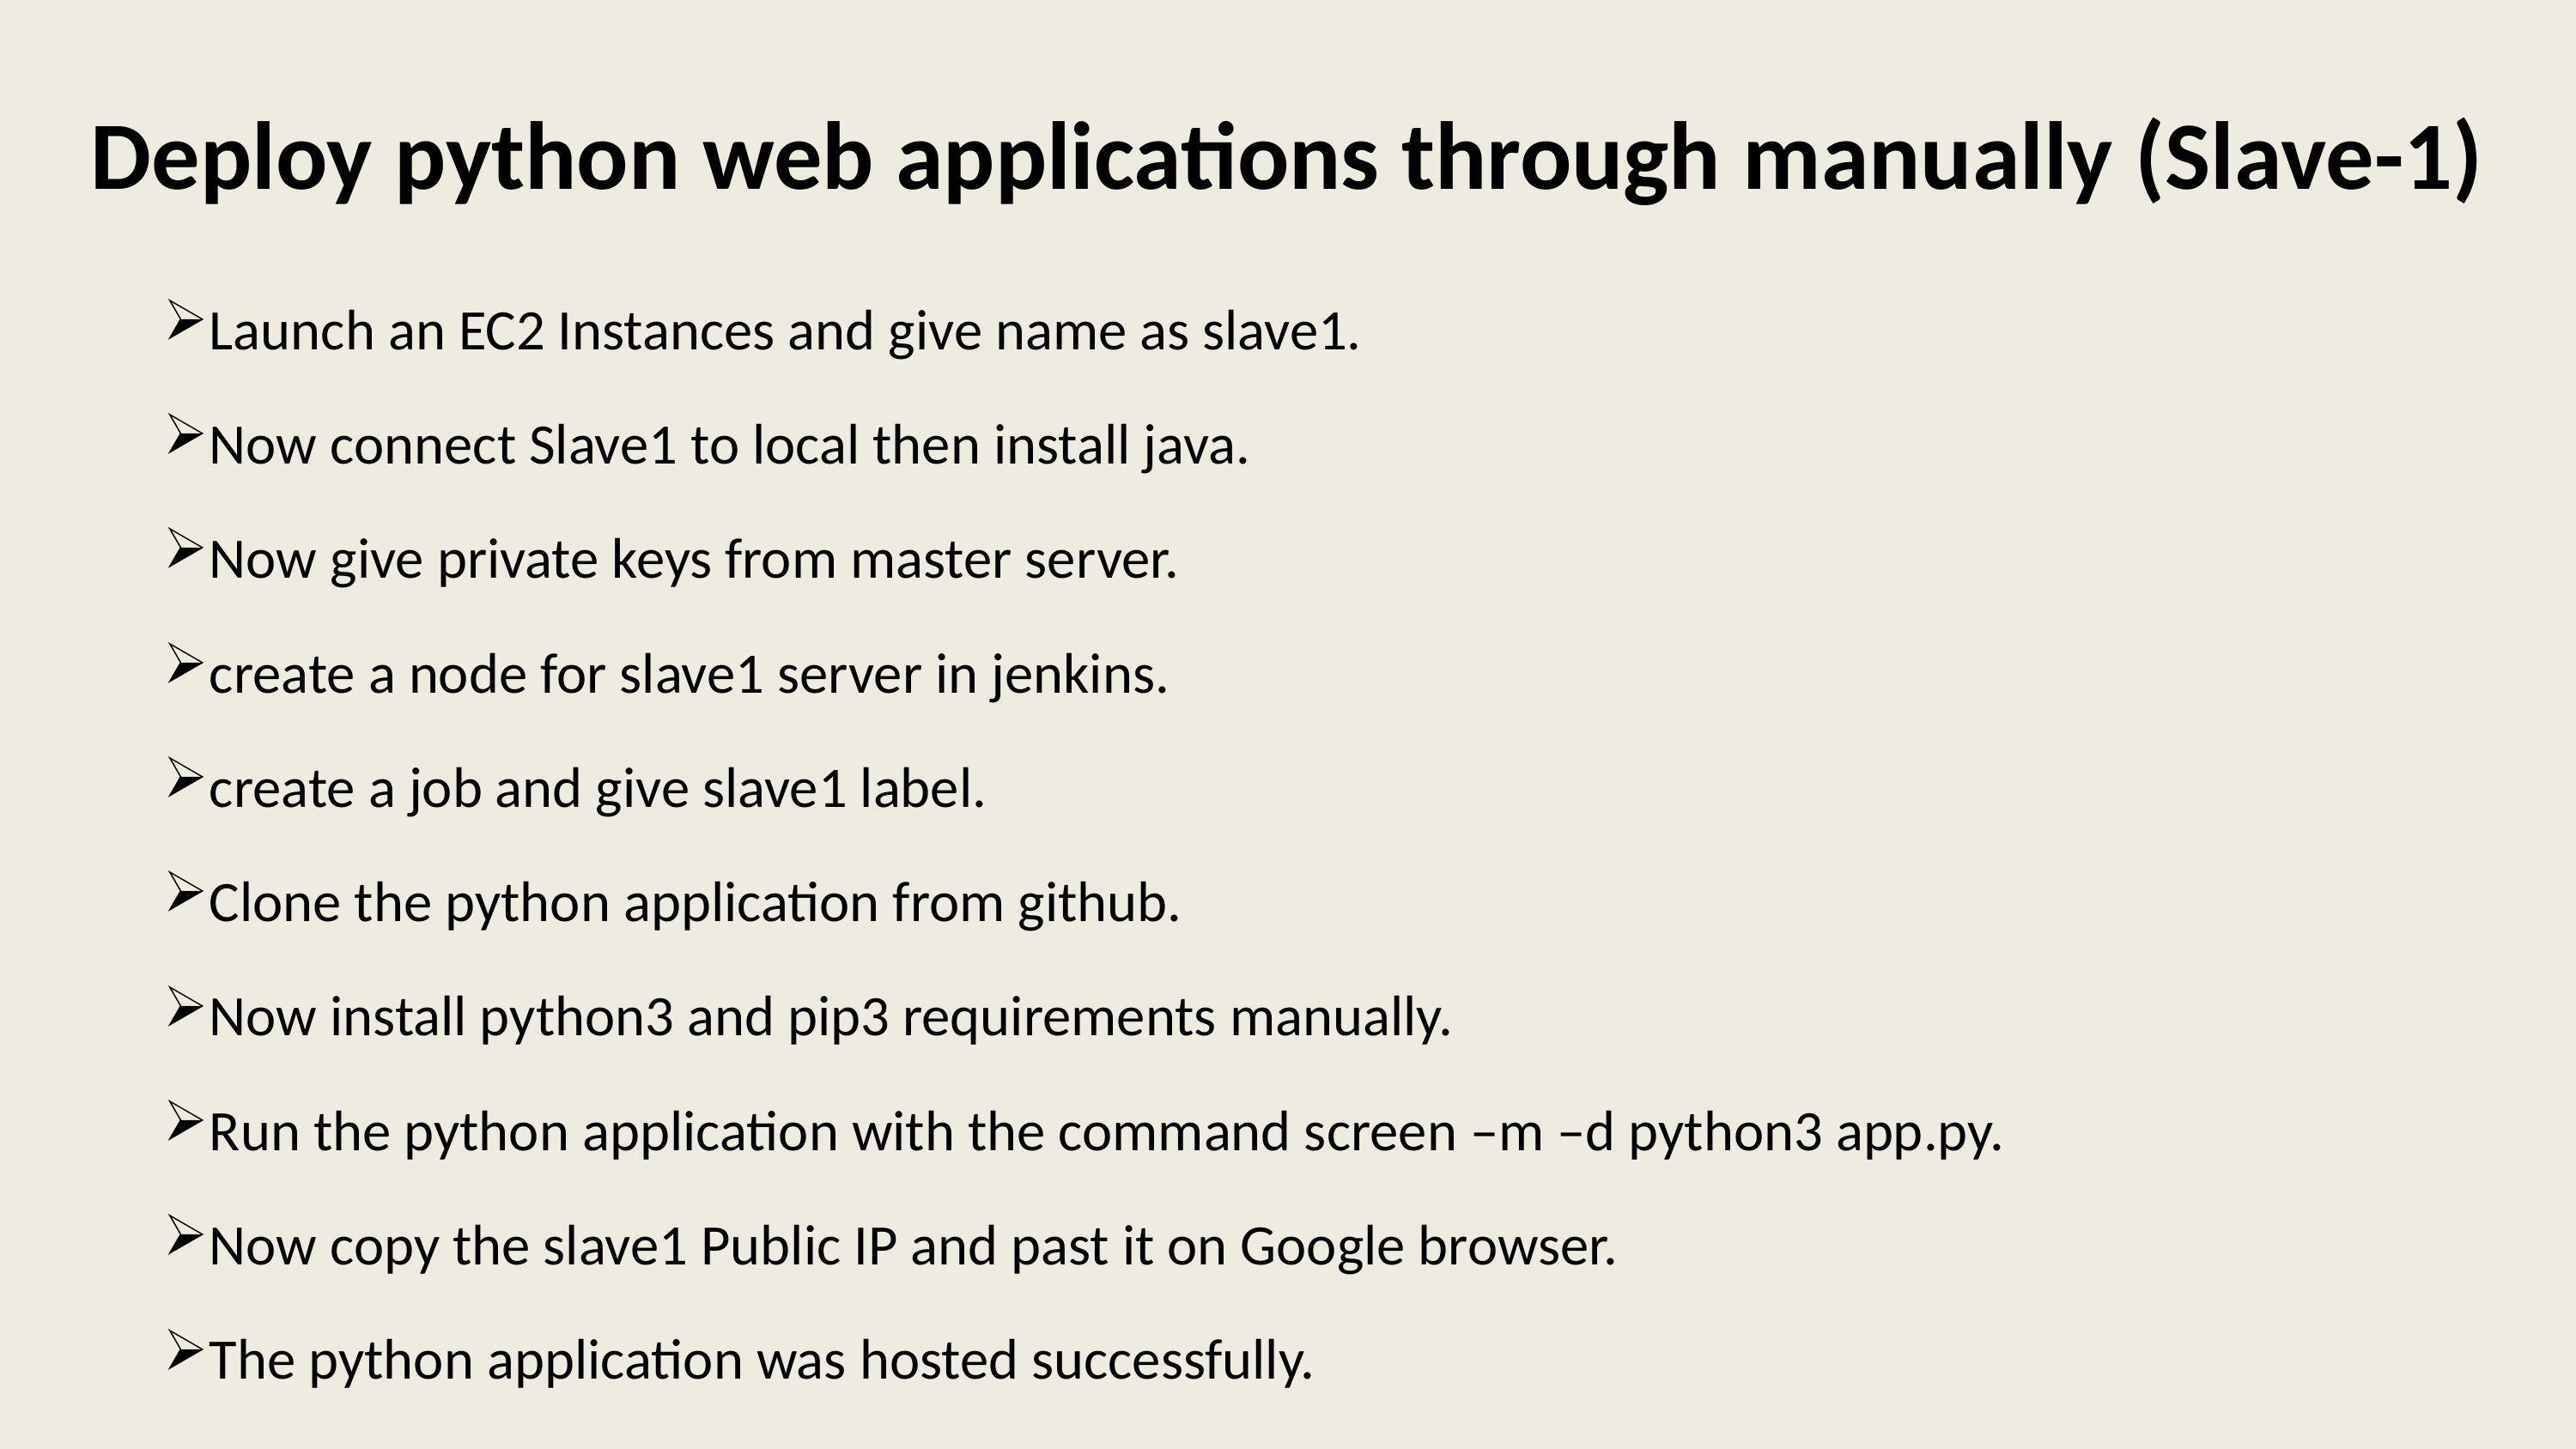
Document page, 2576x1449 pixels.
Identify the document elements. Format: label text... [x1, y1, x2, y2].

title Deploy python web applications through manually (Slave-1) [39, 39, 2537, 262]
subtitle Launch an EC2 Instances and give name as slave1. Now connect Slave1 to local then install java. Now give private keys from master server. create a node for slave1 server in jenkins. create a job and give slave1 label. Clone the python application from github. Now install python3 and pip3 requirements manually. Run the python application with the command screen –m –d python3 app.py. Now copy the slave1 Public IP and past it on Google browser. The python application was hosted successfully. [150, 251, 2466, 1449]
